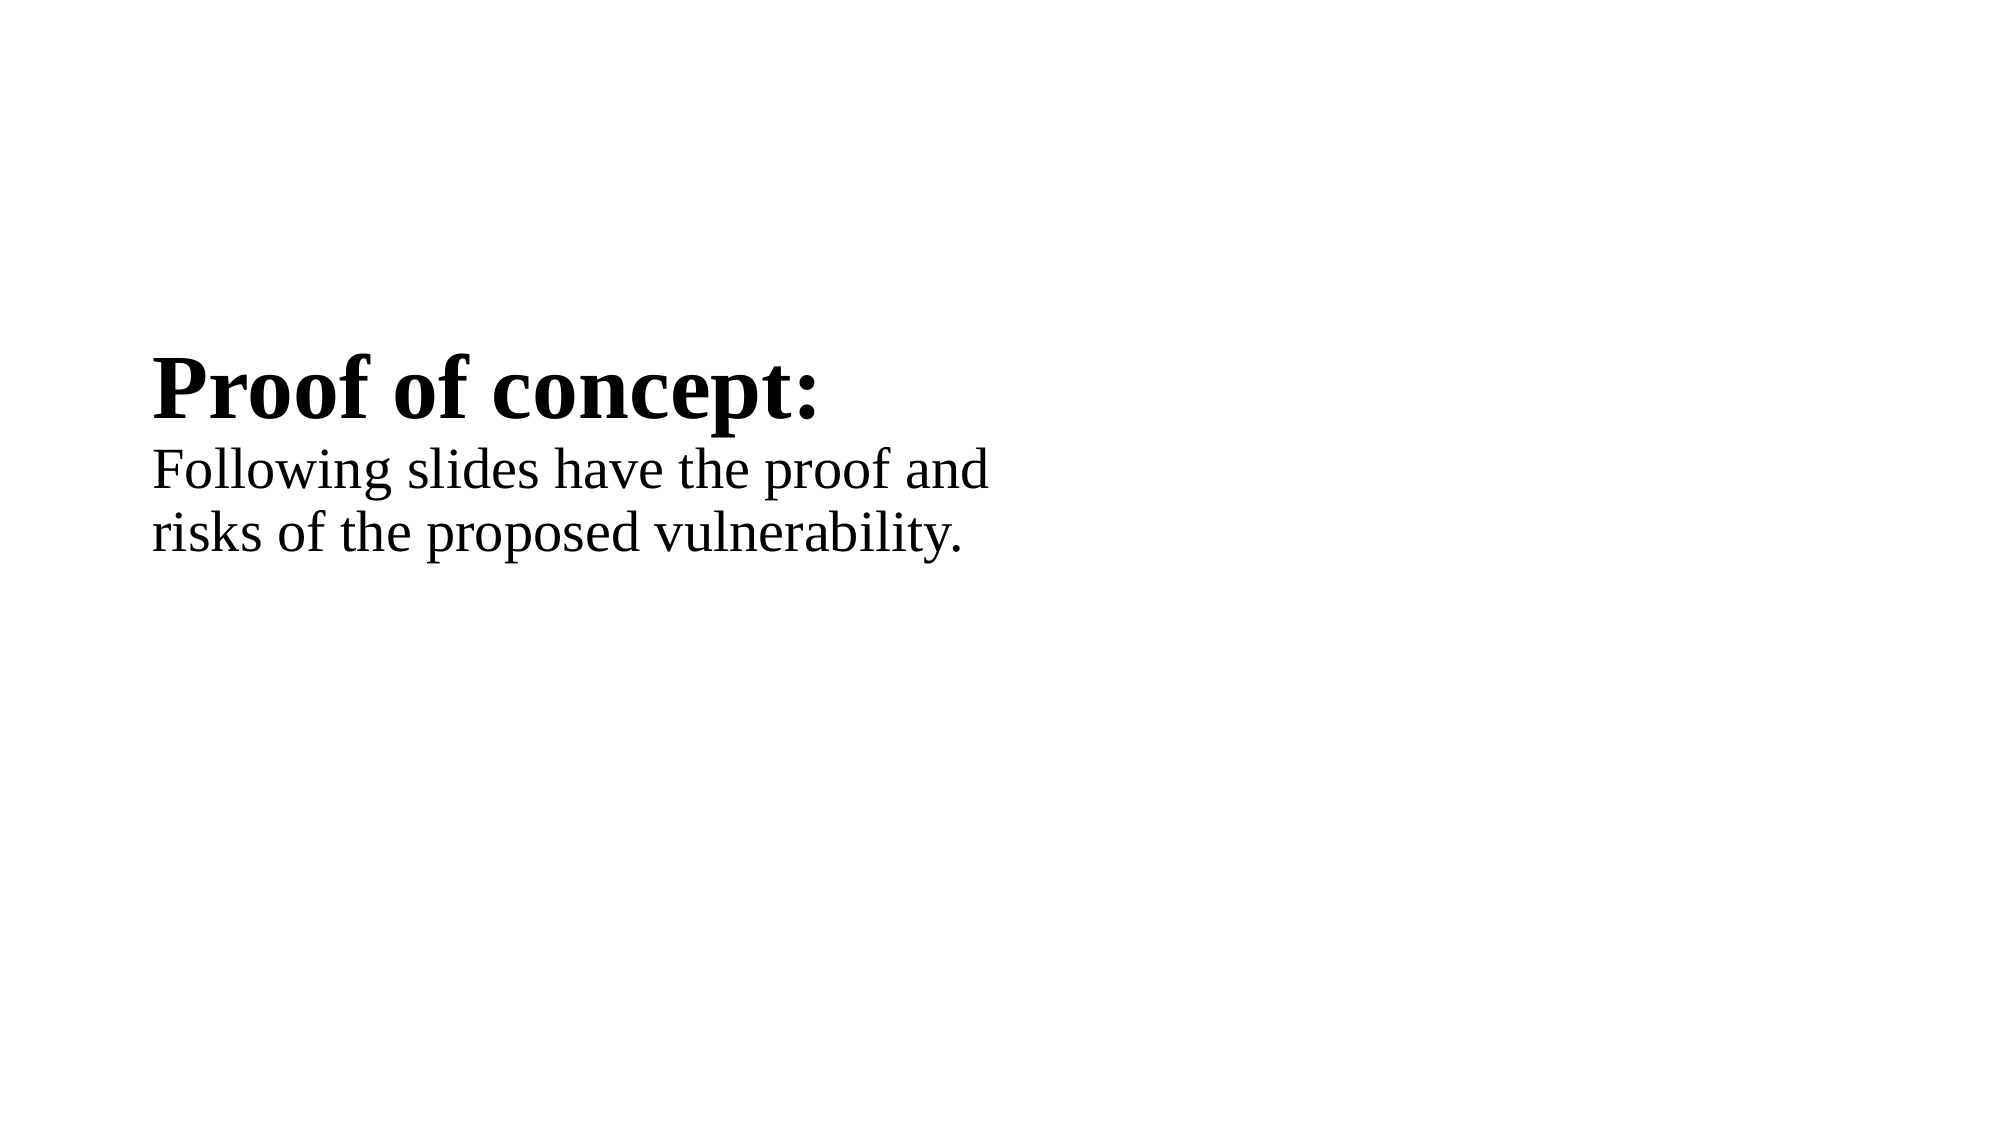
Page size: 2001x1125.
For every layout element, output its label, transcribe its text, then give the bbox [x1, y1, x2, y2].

title Proof of concept: Following slides have the proof and risks of the proposed vulnerability. [137, 59, 1863, 845]
